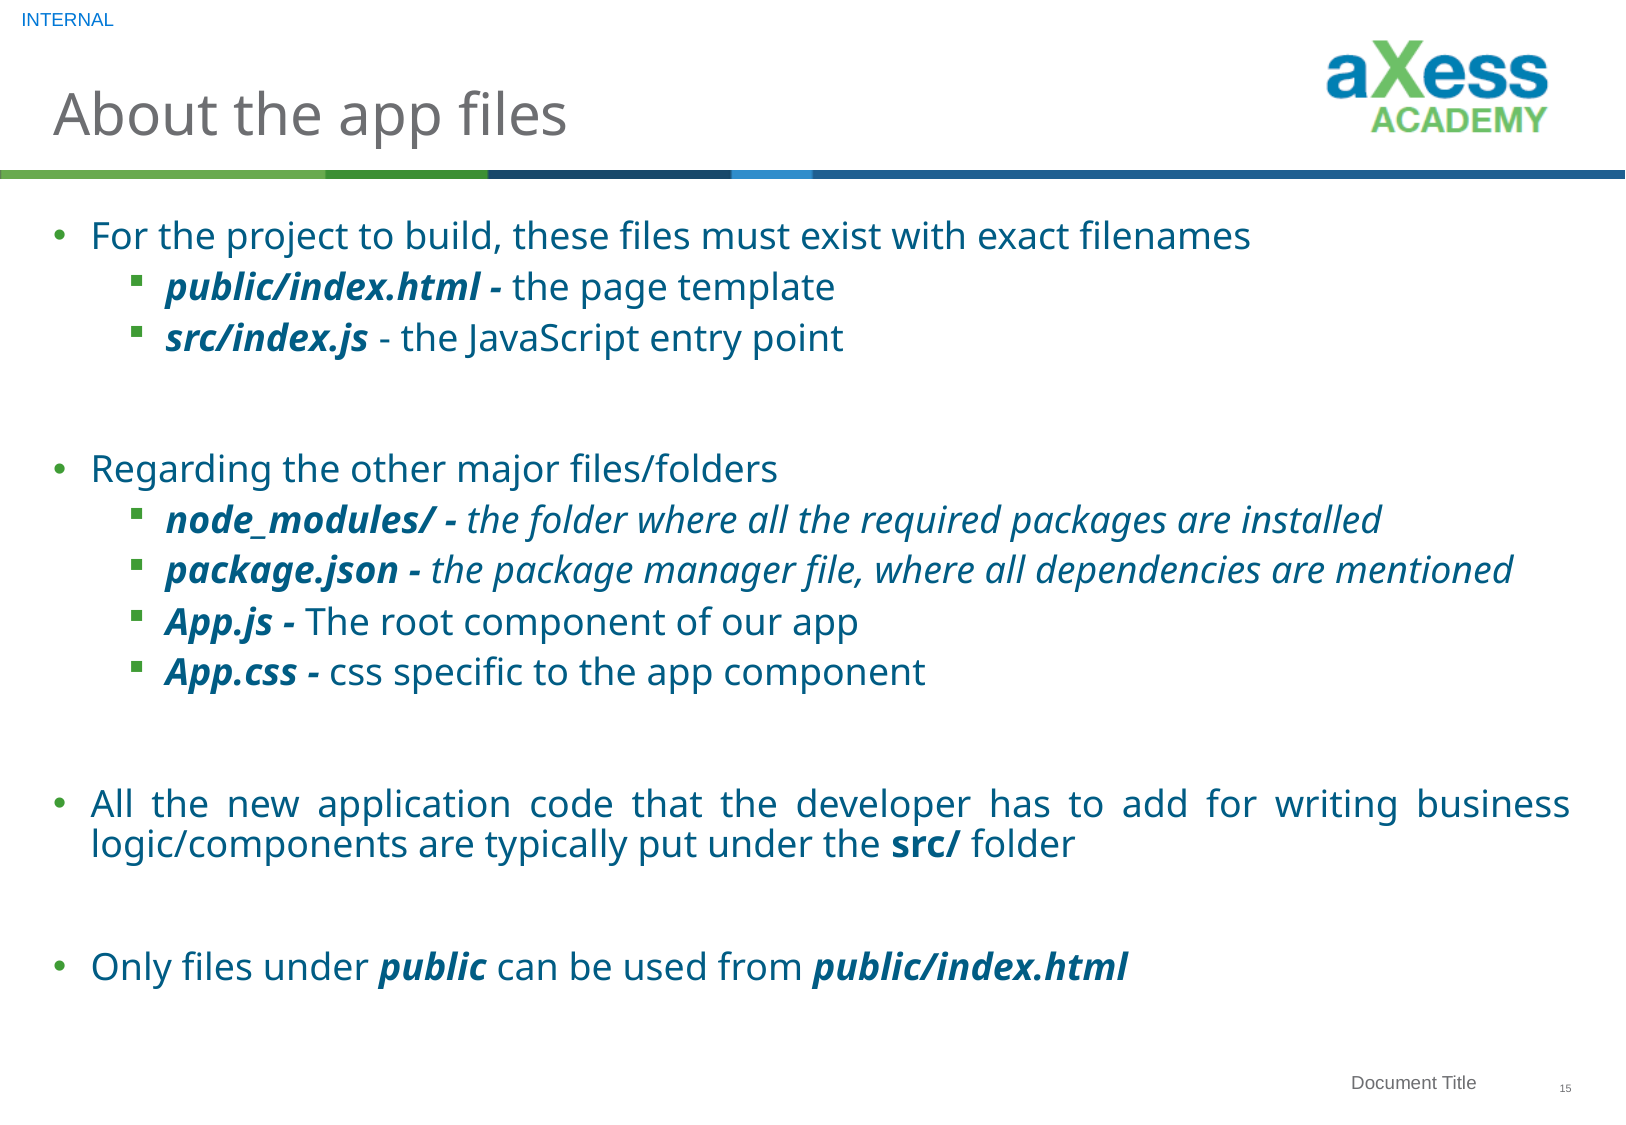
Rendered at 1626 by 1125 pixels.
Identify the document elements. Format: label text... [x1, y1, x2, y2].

title About the app files [53, 32, 1573, 148]
picture [1288, 30, 1574, 147]
picture [0, 170, 1625, 179]
list For the project to build, these files must exist with exact filenames public/index.html - the page template src/index.js - the JavaScript entry point Regarding the other major files/folders node_modules/ - the folder where all the required packages are installed package.json - the package manager file, where all dependencies are mentioned App.js - The root component of our app App.css - css specific to the app component All the new application code that the developer has to add for writing business logic/components are typically put under the src/ folder Only files under public can be used from public/index.html [53, 217, 1573, 1013]
